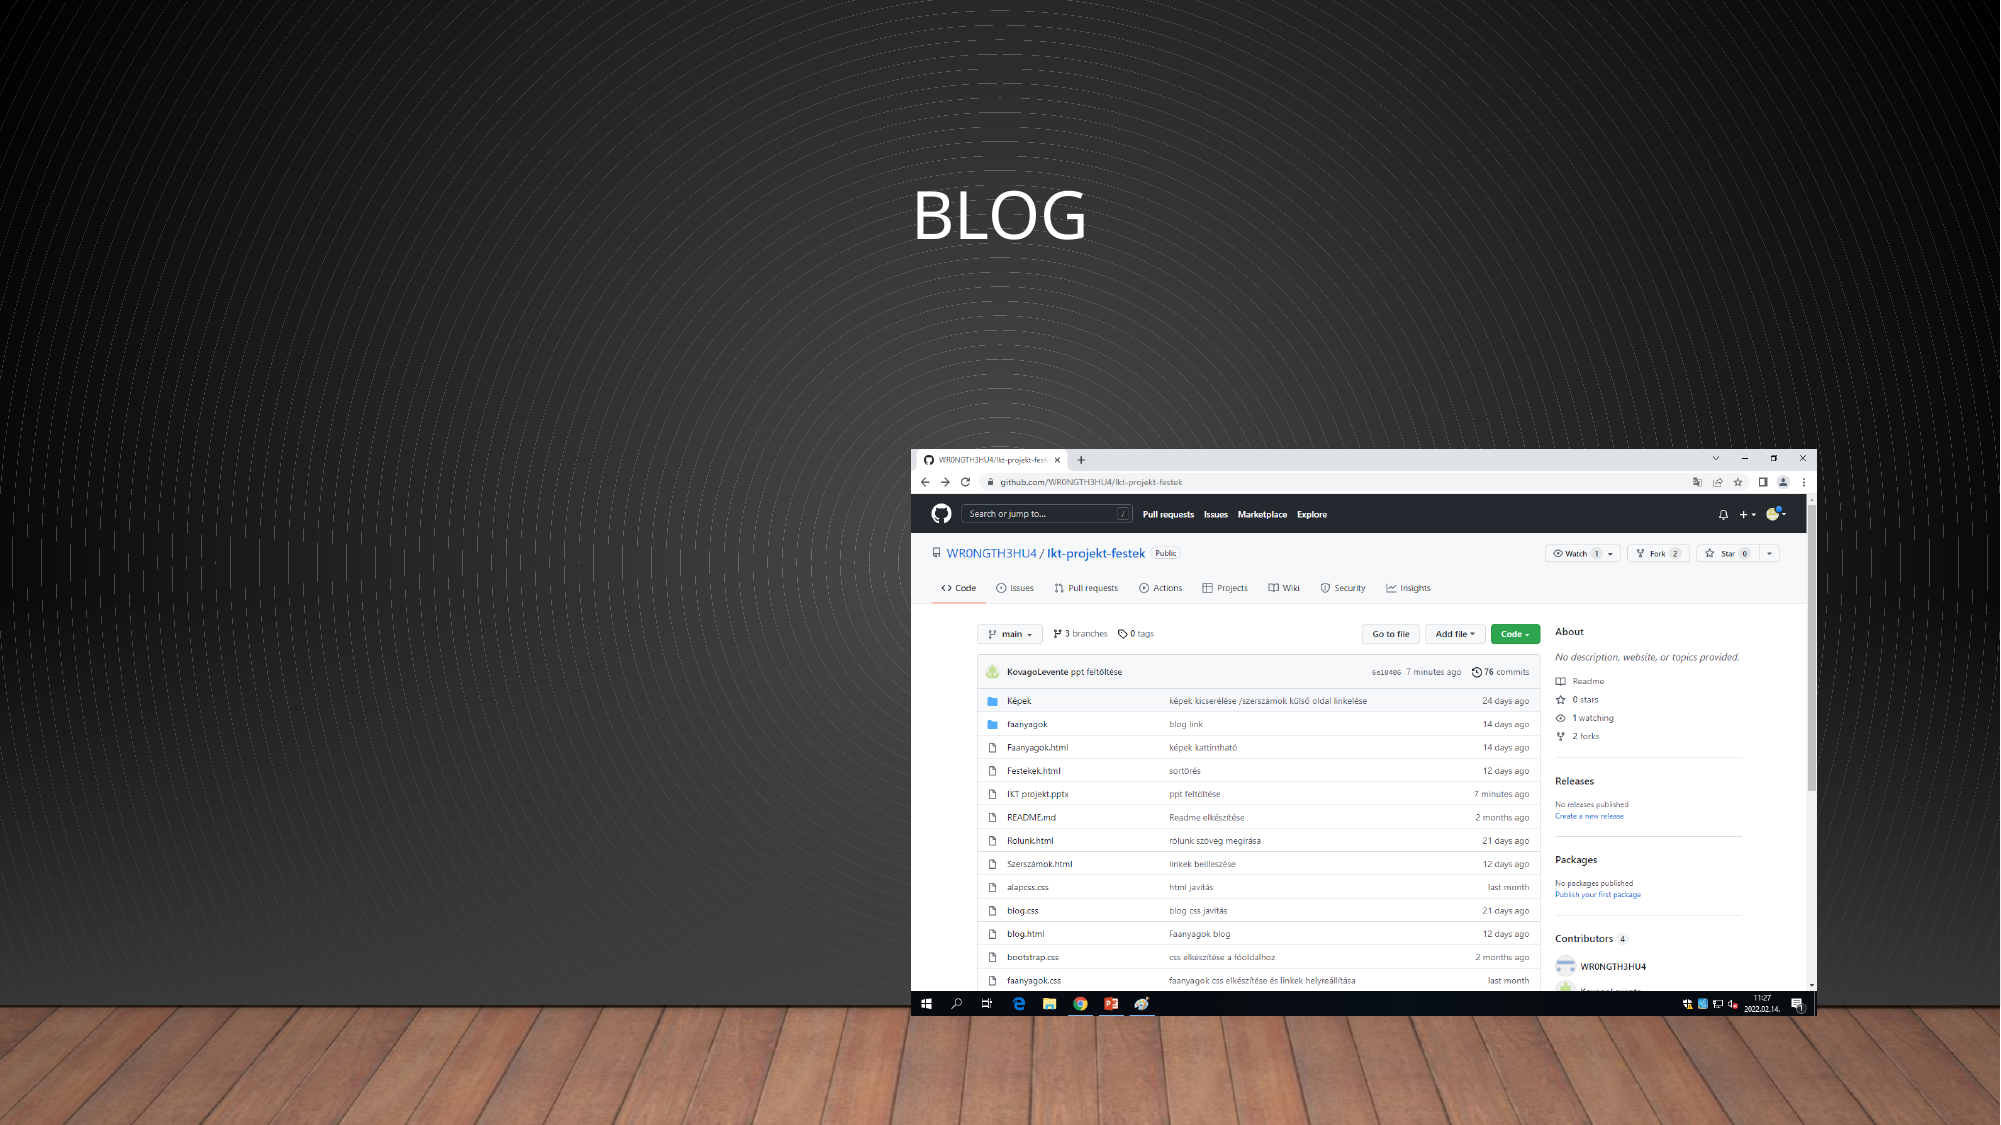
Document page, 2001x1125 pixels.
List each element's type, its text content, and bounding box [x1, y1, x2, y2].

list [911, 449, 1818, 1016]
title Blog [238, 131, 1763, 305]
picture [0, 1005, 2000, 1125]
